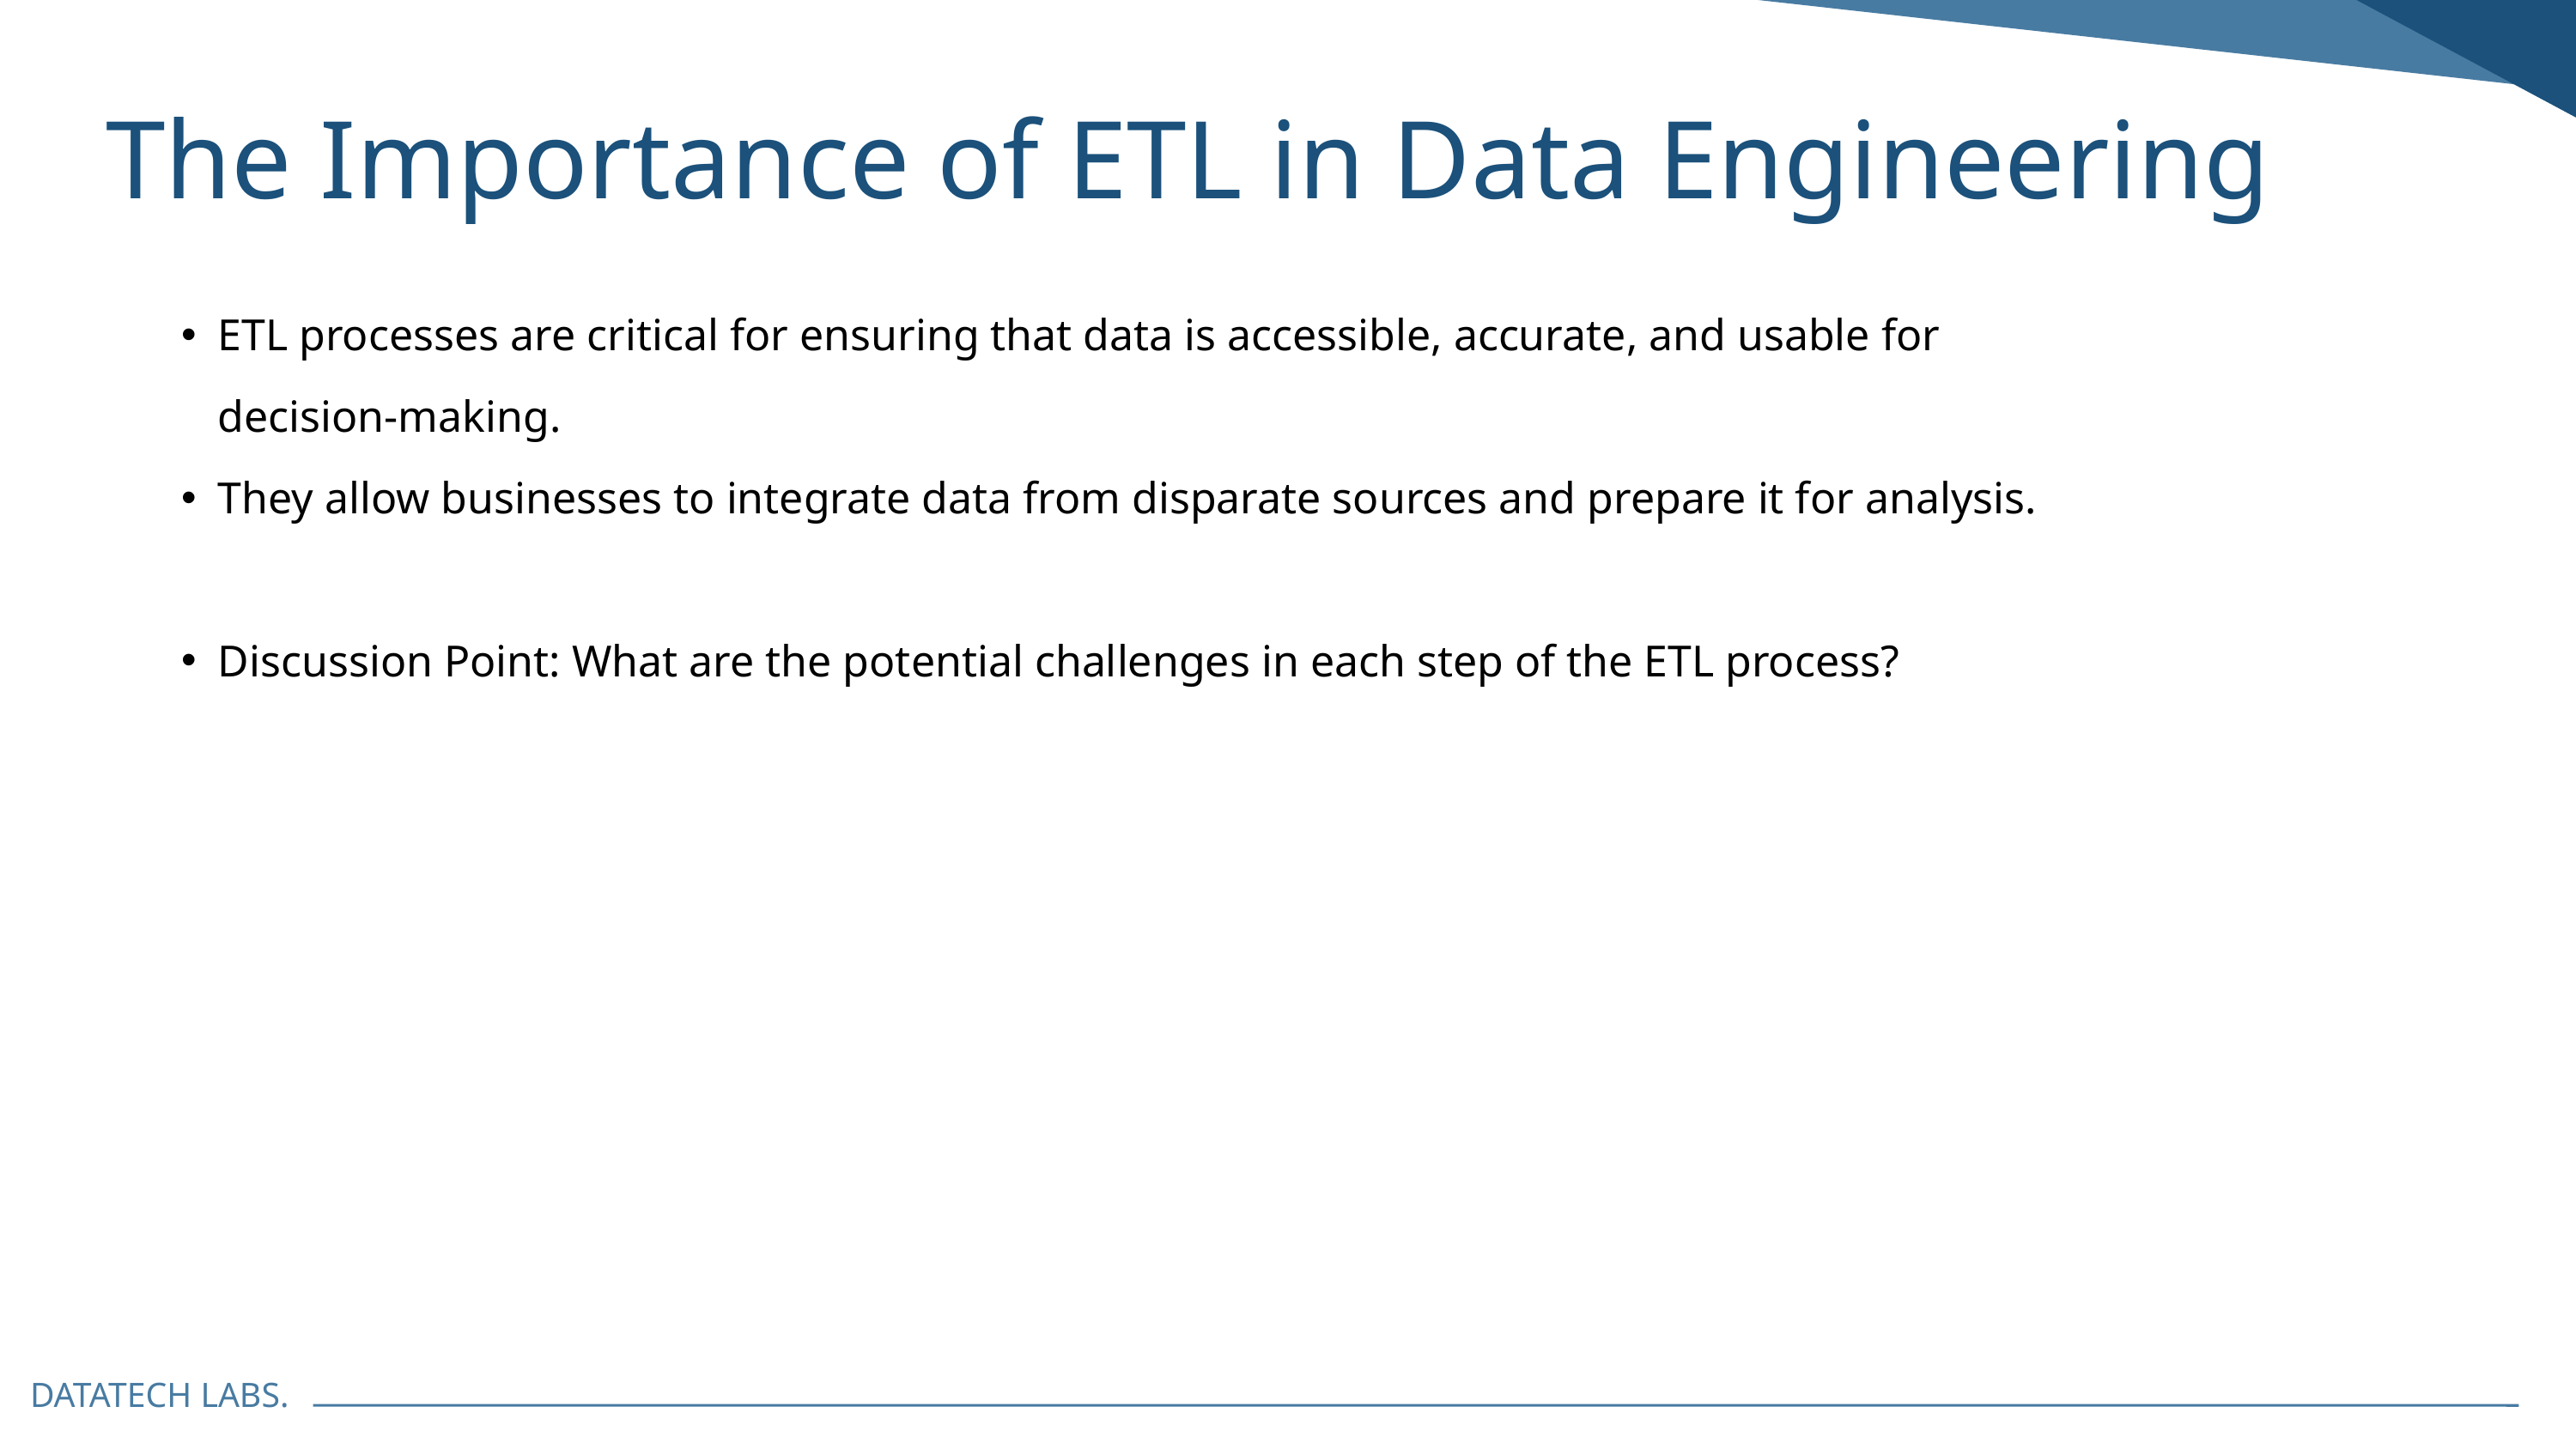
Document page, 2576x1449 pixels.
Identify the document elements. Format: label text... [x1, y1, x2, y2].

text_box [2127, 0, 2205, 434]
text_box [2433, 0, 2549, 143]
text_box The Importance of ETL in Data Engineering [2208, 91, 2458, 221]
text_box ETL processes are critical for ensuring that data is accessible, accurate, and usable for decision-making. They allow businesses to integrate data from disparate sources and prepare it for analysis. Discussion Point: What are the potential challenges in each step of the ETL process? [144, 277, 2066, 686]
text_box DATATECH LABS. [29, 1373, 313, 1414]
text_box The Importance of ETL in Data Engineering [106, 91, 2123, 221]
